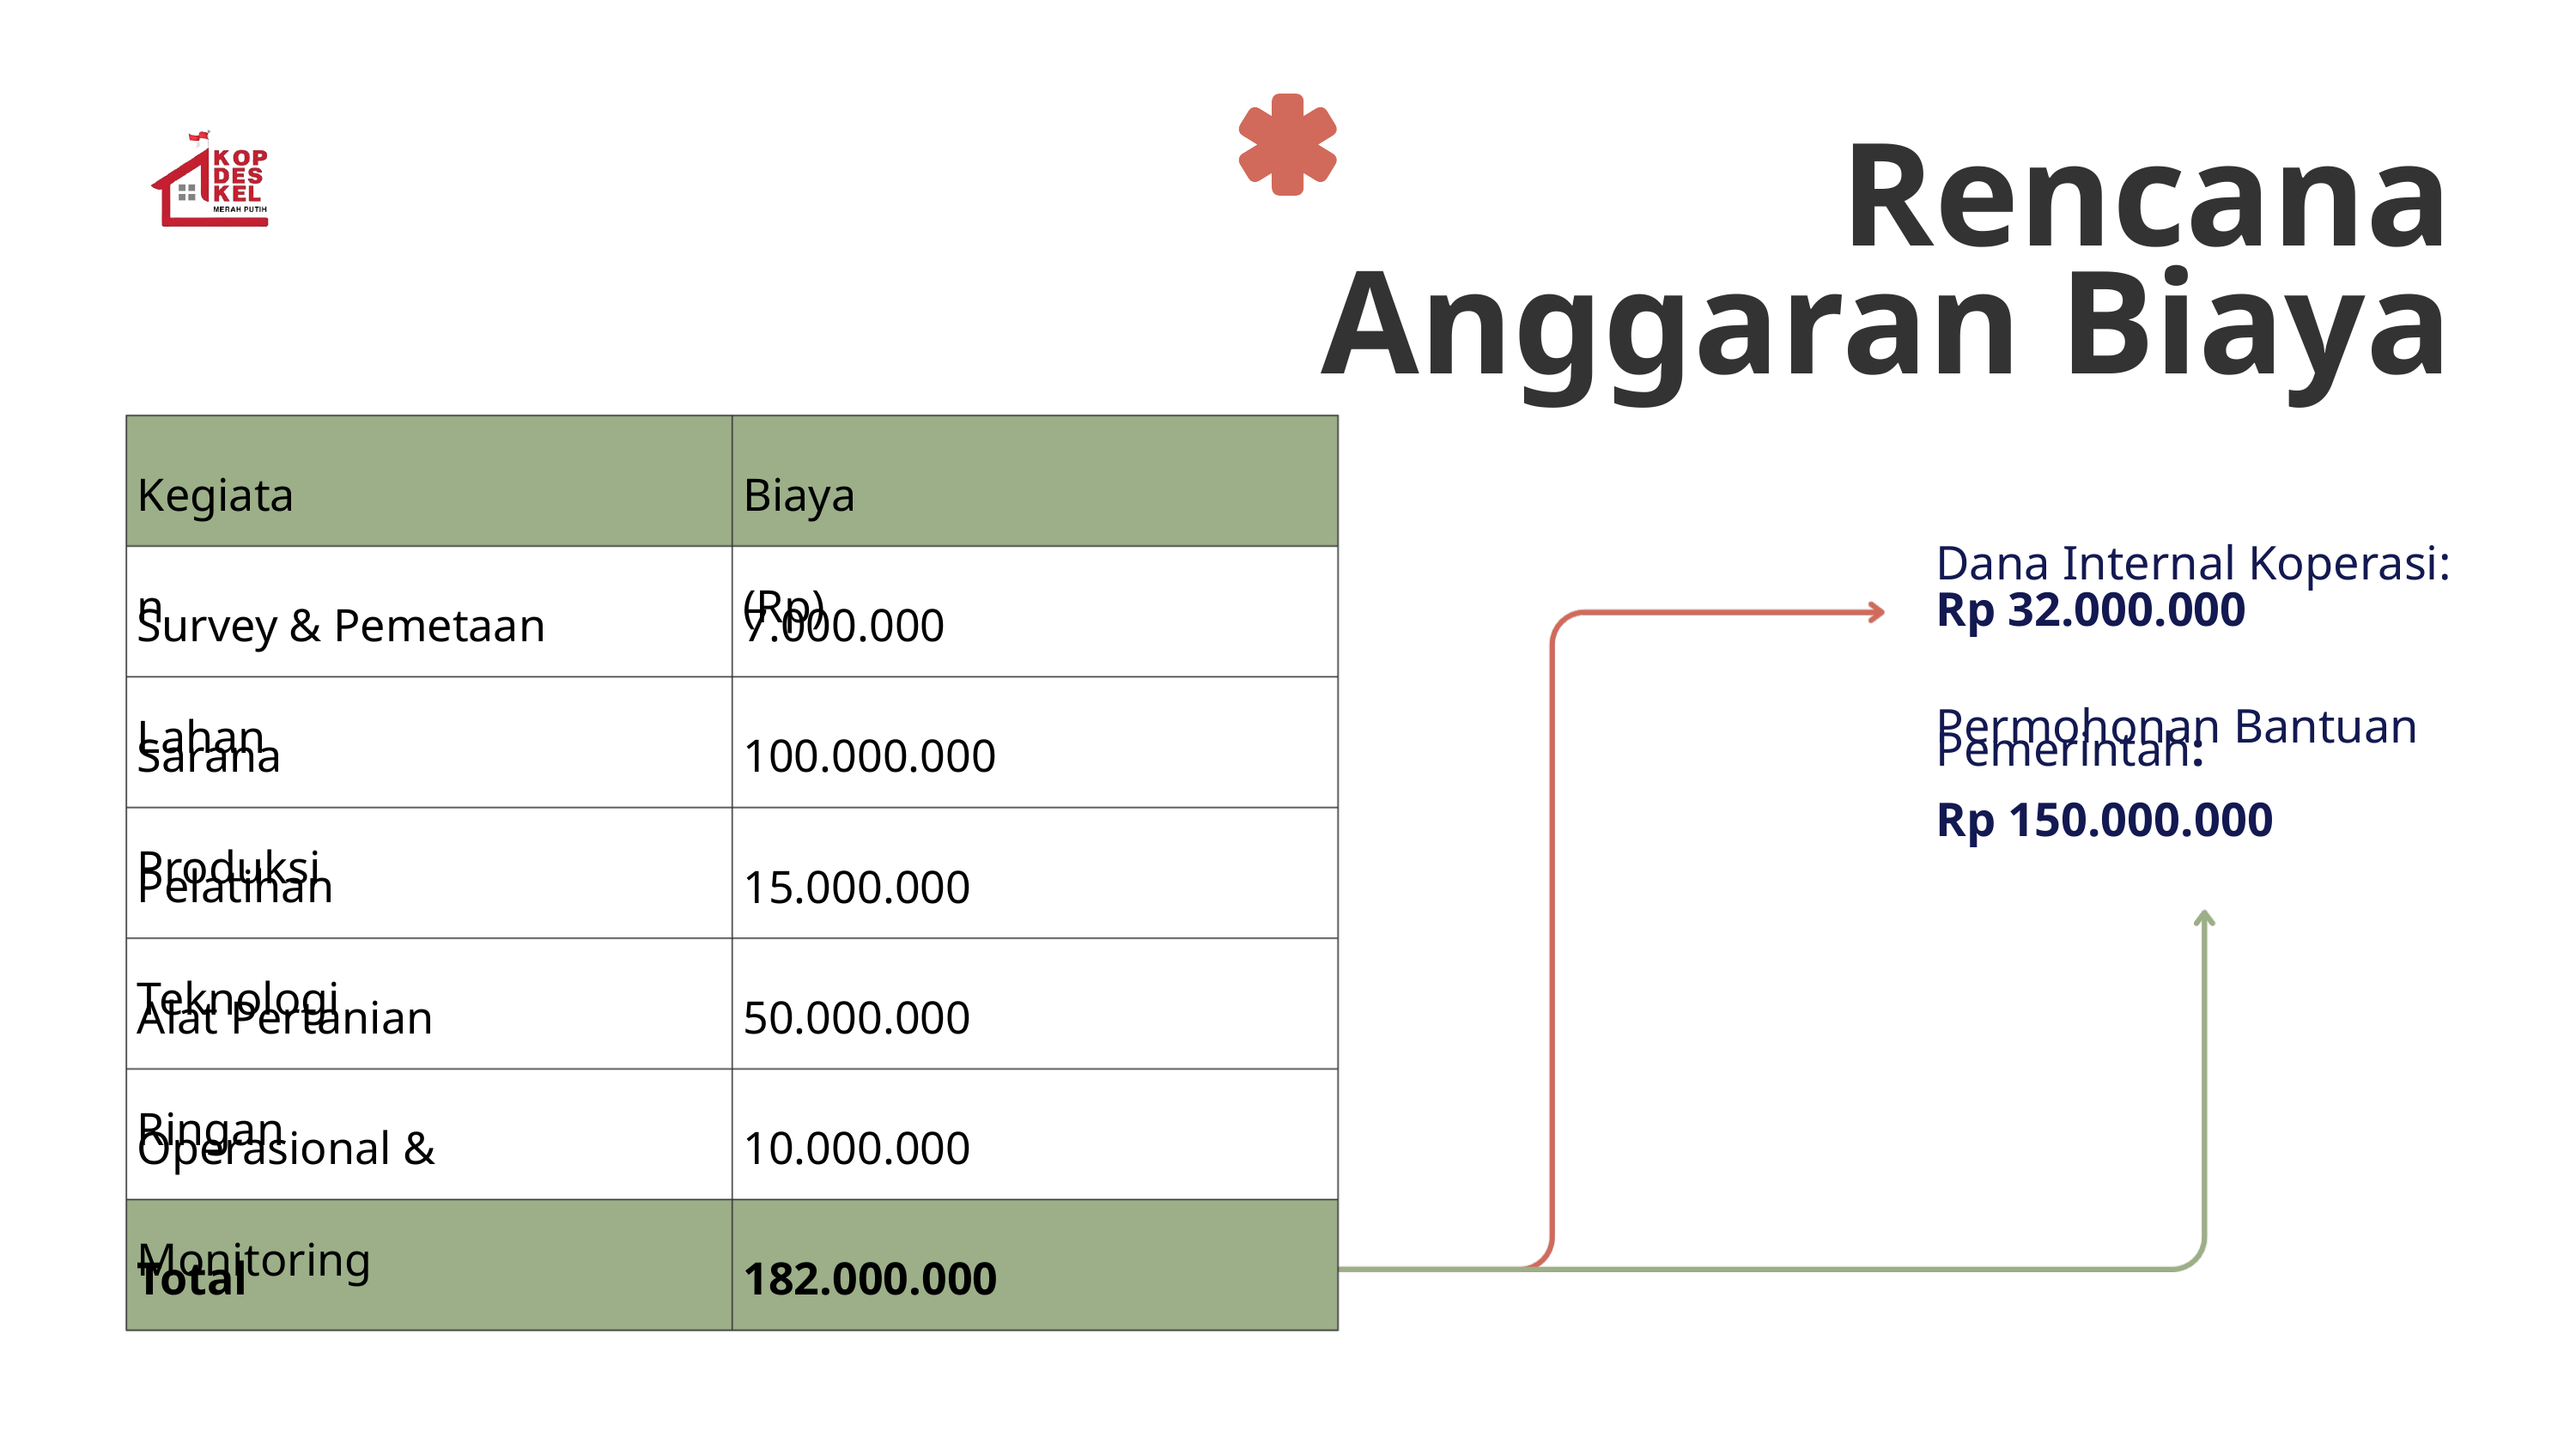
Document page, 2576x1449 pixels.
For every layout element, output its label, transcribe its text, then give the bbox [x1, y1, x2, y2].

text_box Alat Pertanian Ringan [137, 931, 577, 1061]
text_box Total [137, 1192, 249, 1305]
text_box 182.000.000 [743, 1192, 1023, 1305]
text_box Kegiatan [137, 408, 319, 538]
picture [131, 125, 301, 239]
text_box Dana Internal Koperasi: Rp 32.000.000 Permohonan Bantuan Pemerintah: Rp 150.000.000 [1935, 542, 2482, 846]
text_box 10.000.000 [743, 1061, 975, 1173]
text_box Sarana Produksi [137, 669, 469, 800]
text_box 100.000.000 [743, 669, 1002, 782]
text_box Pelatihan Teknologi [137, 800, 546, 931]
text_box Biaya (Rp) [743, 408, 950, 632]
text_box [1228, 84, 1348, 206]
text_box [117, 391, 2284, 1449]
text_box Survey & Pemetaan Lahan [137, 538, 672, 762]
text_box 7.000.000 [743, 538, 949, 651]
text_box Rencana Anggaran Biaya [1158, 146, 2453, 403]
text_box 15.000.000 [743, 800, 975, 912]
text_box Operasional & Monitoring [137, 1061, 660, 1286]
text_box 50.000.000 [743, 931, 975, 1043]
